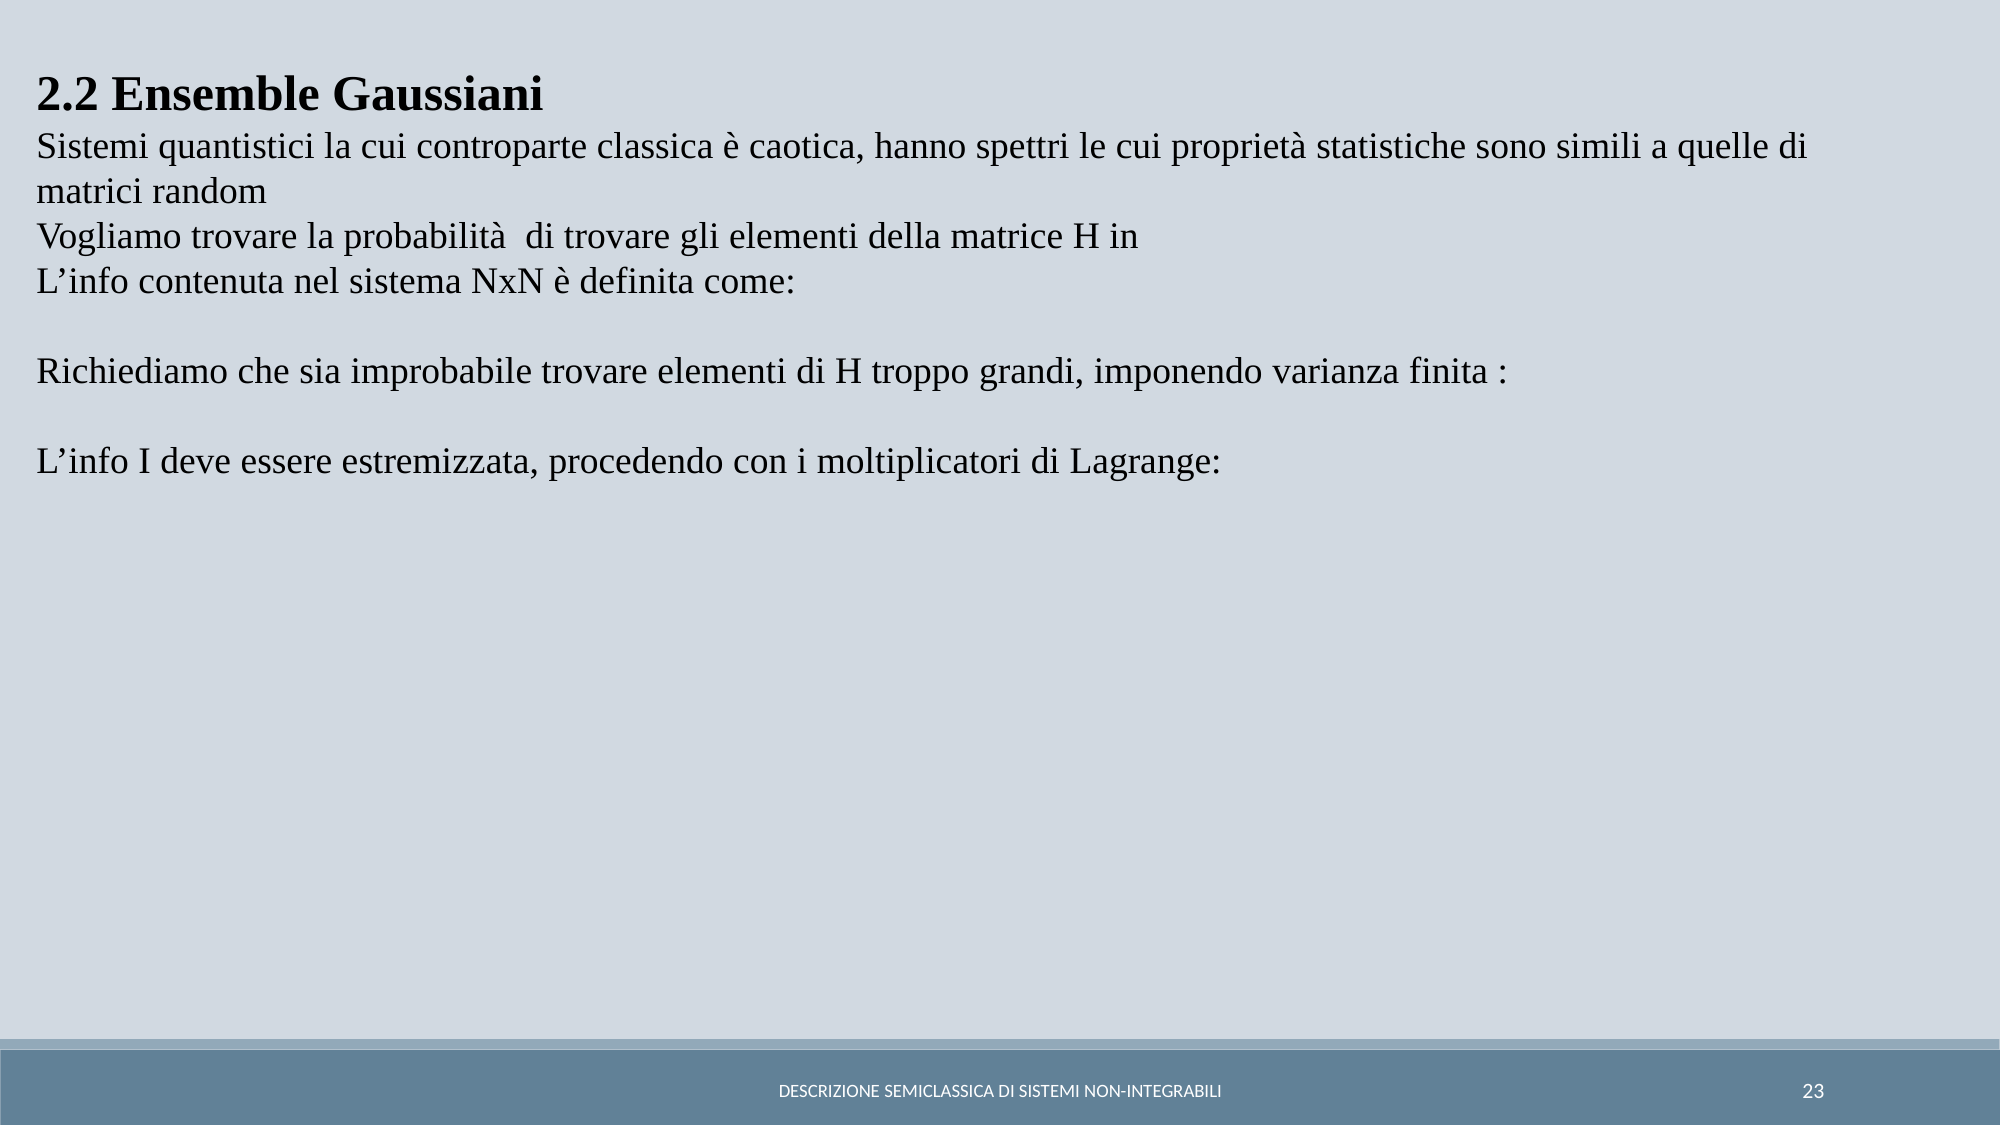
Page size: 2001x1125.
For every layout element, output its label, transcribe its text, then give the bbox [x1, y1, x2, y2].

footer Descrizione semiclassica di sistemi non-integrabili [604, 1059, 1396, 1120]
slide_number 23 [1624, 1059, 1840, 1120]
